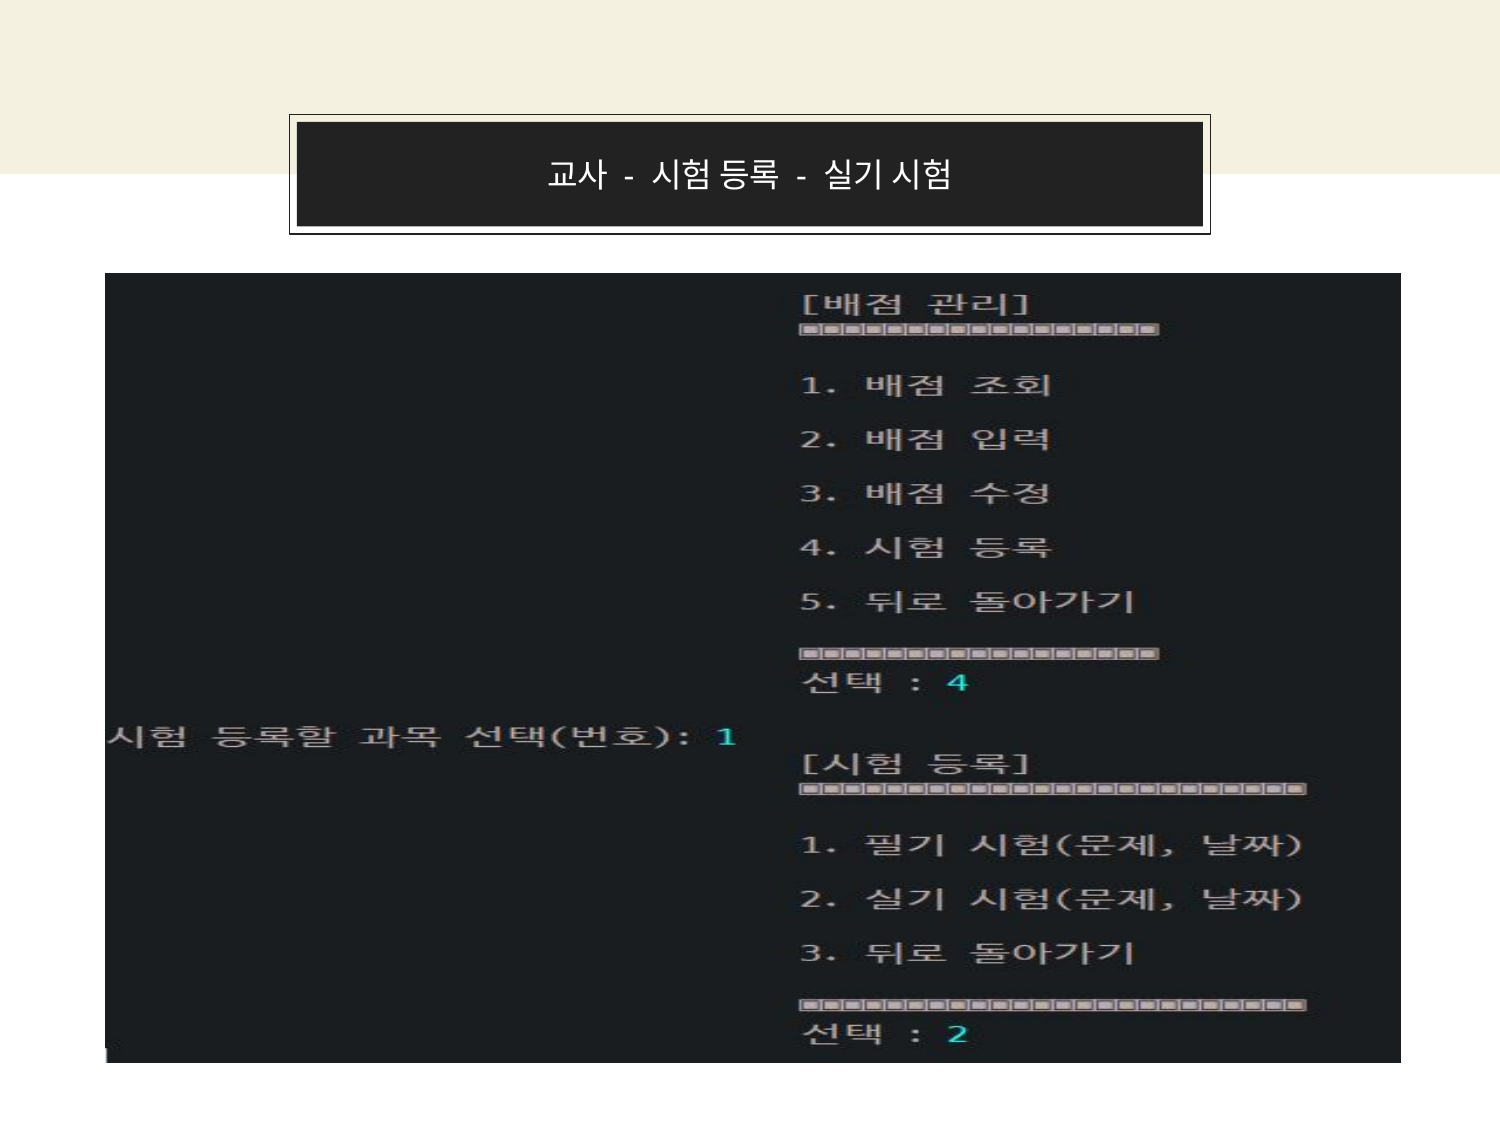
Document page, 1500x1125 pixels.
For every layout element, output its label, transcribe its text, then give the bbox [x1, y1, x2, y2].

picture [105, 273, 1401, 1063]
title 교사 - 시험 등록 - 실기 시험 [296, 121, 1203, 227]
